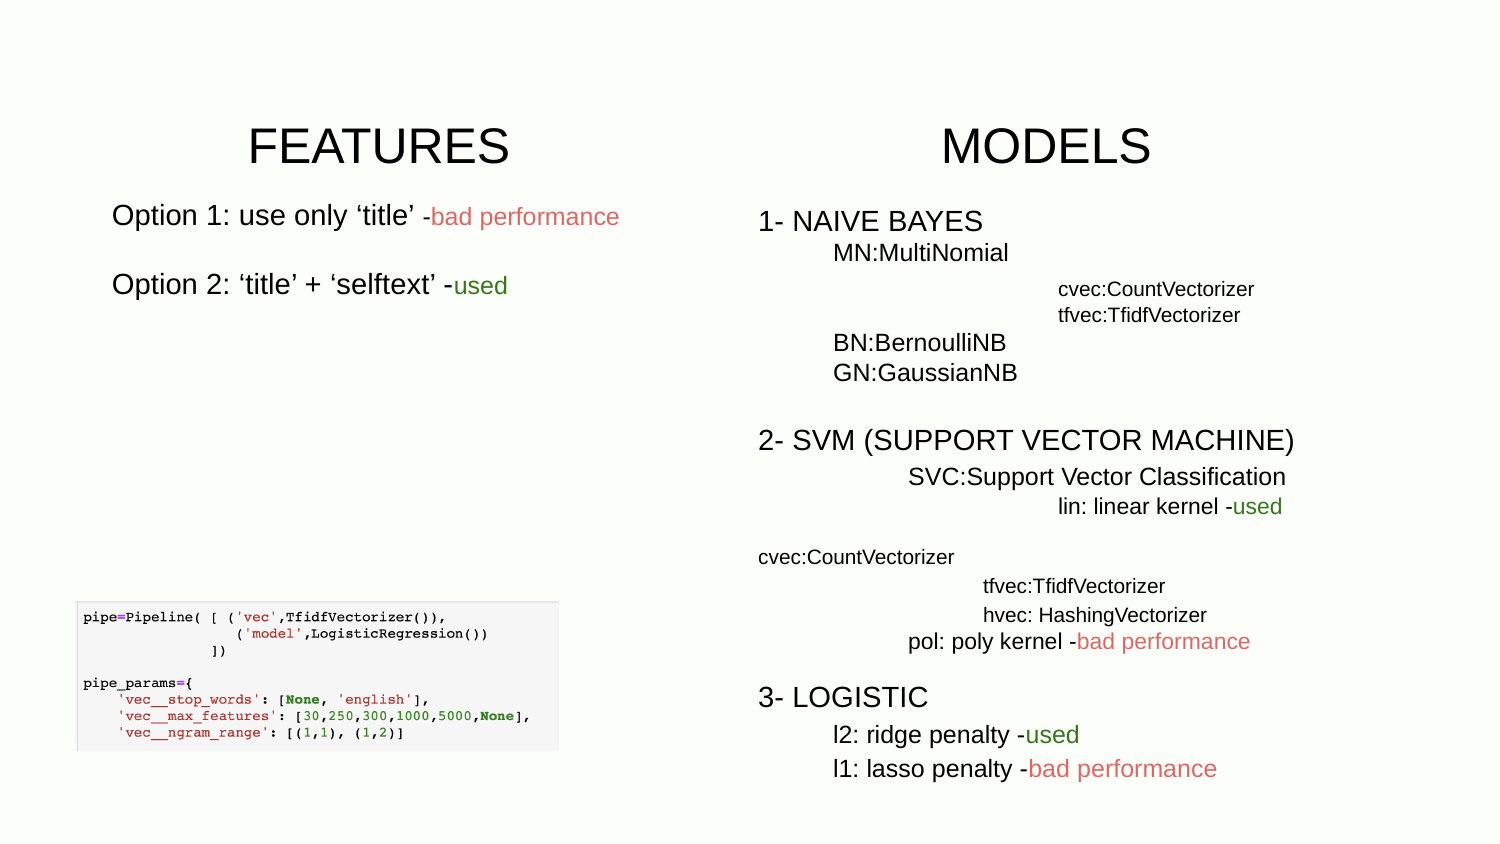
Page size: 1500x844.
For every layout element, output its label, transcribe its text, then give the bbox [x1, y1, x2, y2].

text_box Option 1: use only ‘title’ -bad performance Option 2: ‘title’ + ‘selftext’ -used [96, 180, 655, 353]
text_box 1- NAIVE BAYES MN:MultiNomial cvec:CountVectorizer tfvec:TfidfVectorizer BN:BernoulliNB GN:GaussianNB 2- SVM (SUPPORT VECTOR MACHINE) SVC:Support Vector Classification lin: linear kernel -used cvec:CountVectorizer tfvec:TfidfVectorizer hvec: HashingVectorizer pol: poly kernel -bad performance 3- LOGISTIC l2: ridge penalty -used l1: lasso penalty -bad performance [743, 186, 1350, 819]
text_box FEATURES [114, 98, 644, 180]
picture [75, 600, 560, 751]
text_box MODELS [781, 98, 1312, 181]
